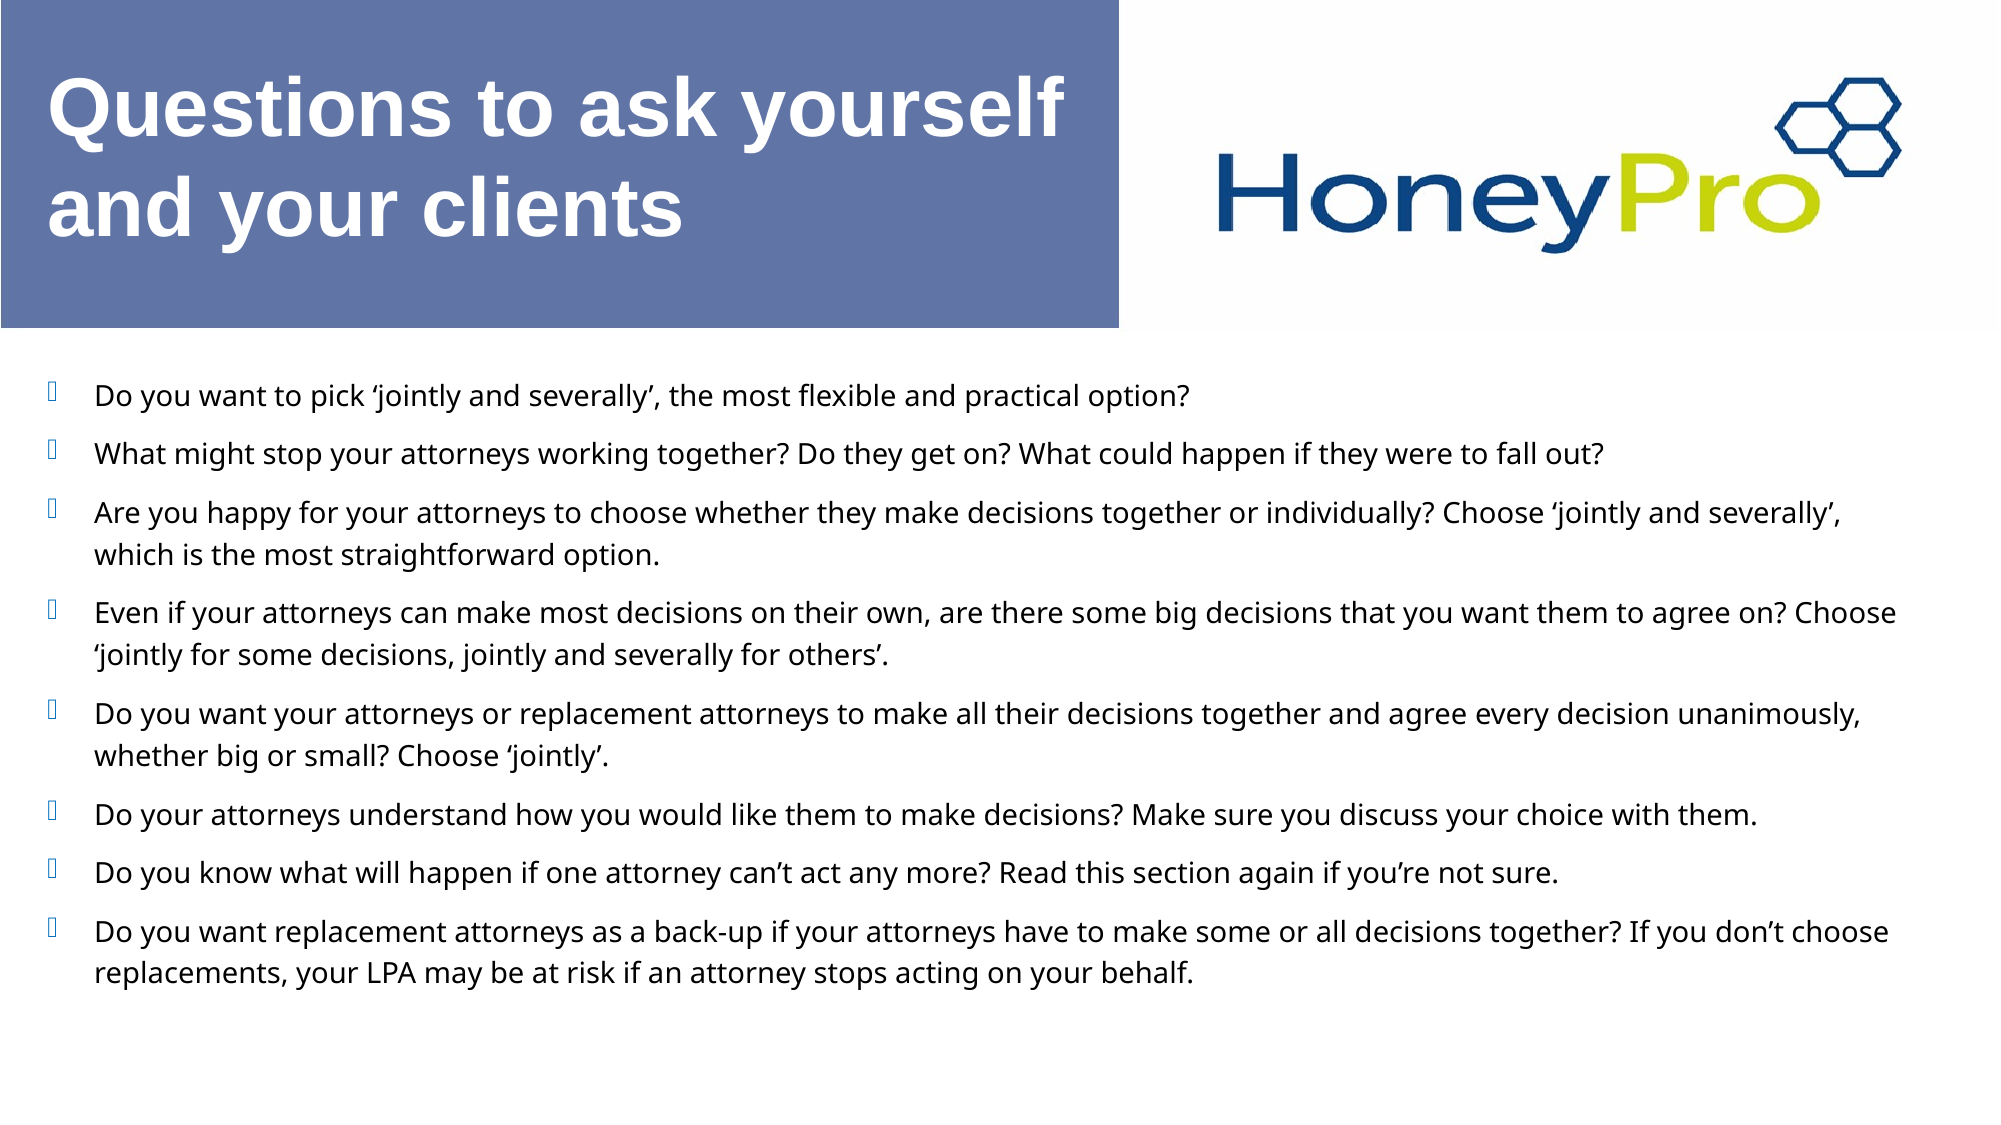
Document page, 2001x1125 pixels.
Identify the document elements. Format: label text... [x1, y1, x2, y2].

text_box Do you want to pick ‘jointly and severally’, the most flexible and practical option? What might stop your attorneys working together? Do they get on? What could happen if they were to fall out? Are you happy for your attorneys to choose whether they make decisions together or individually? Choose ‘jointly and severally’, which is the most straightforward option. Even if your attorneys can make most decisions on their own, are there some big decisions that you want them to agree on? Choose ‘jointly for some decisions, jointly and severally for others’. Do you want your attorneys or replacement attorneys to make all their decisions together and agree every decision unanimously, whether big or small? Choose ‘jointly’. Do your attorneys understand how you would like them to make decisions? Make sure you discuss your choice with them. Do you know what will happen if one attorney can’t act any more? Read this section again if you’re not sure. Do you want replacement attorneys as a back-up if your attorneys have to make some or all decisions together? If you don’t choose replacements, your LPA may be at risk if an attorney stops acting on your behalf. [32, 327, 1924, 998]
title Questions to ask yourself and your clients [32, 201, 1767, 327]
picture [0, 0, 2001, 1125]
